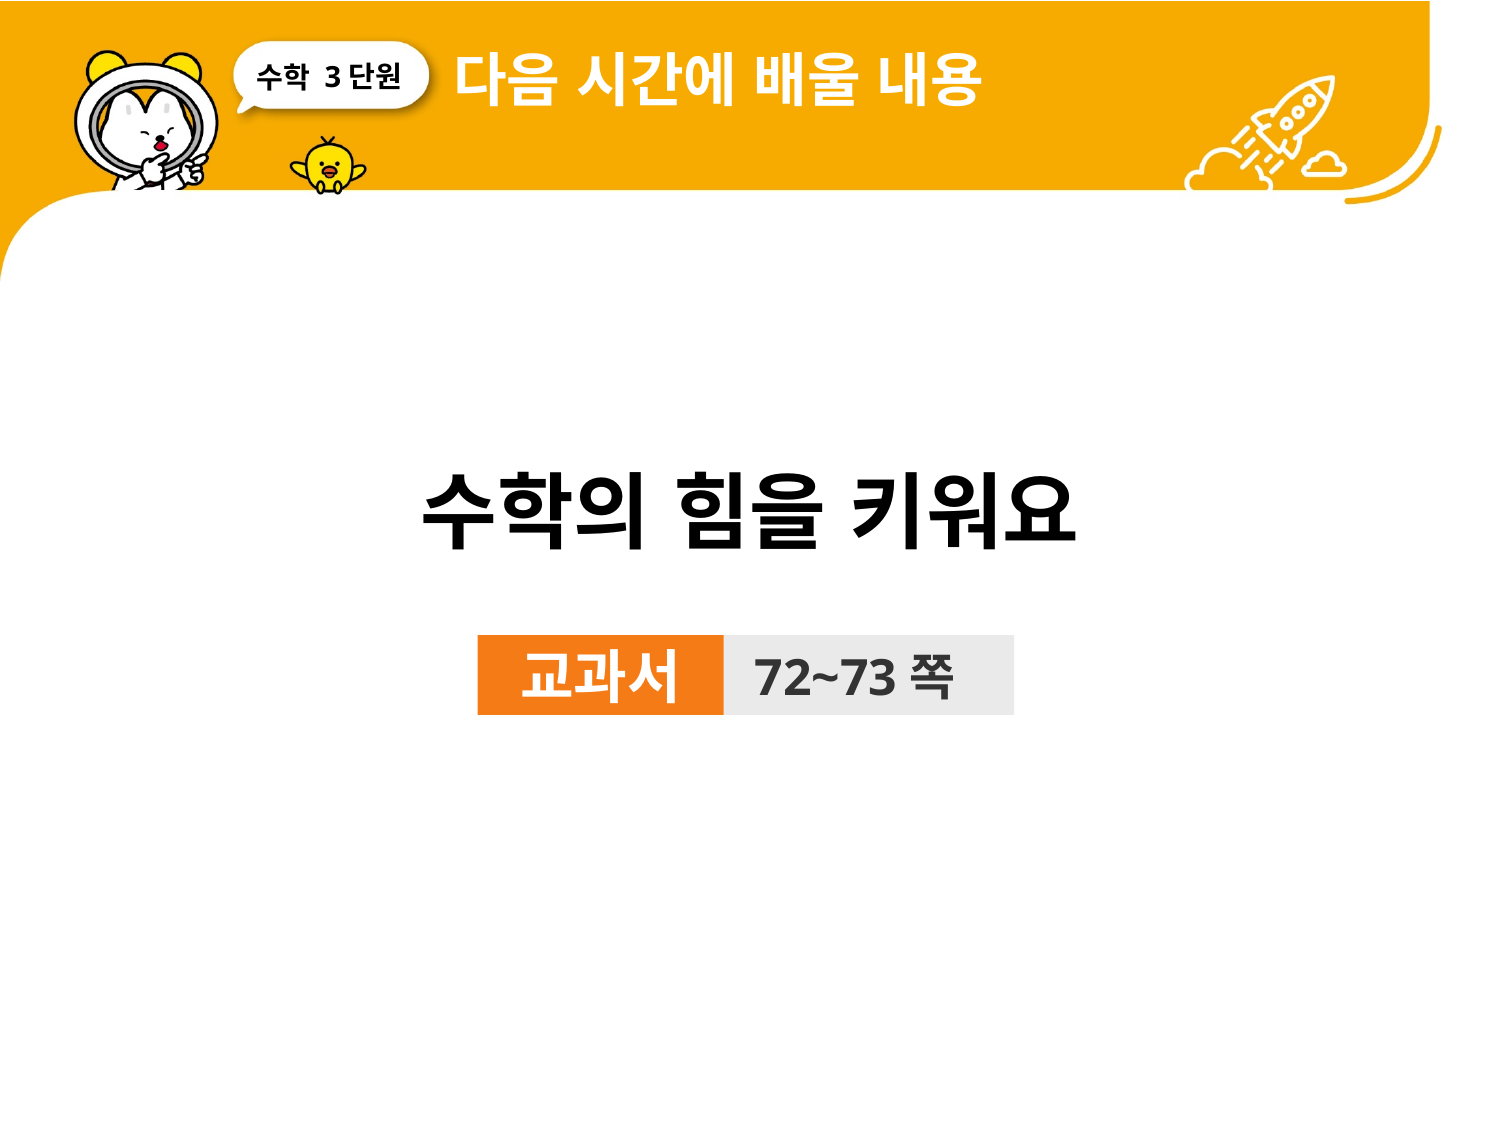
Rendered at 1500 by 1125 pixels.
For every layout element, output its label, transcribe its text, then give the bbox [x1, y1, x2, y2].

text_box 수학의 힘을 키워요 [188, 384, 1312, 635]
list 3단원 [282, 55, 445, 106]
picture [0, 1, 1500, 1124]
list 다음 시간에 배울 내용 [438, 39, 1204, 126]
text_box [477, 635, 1015, 715]
